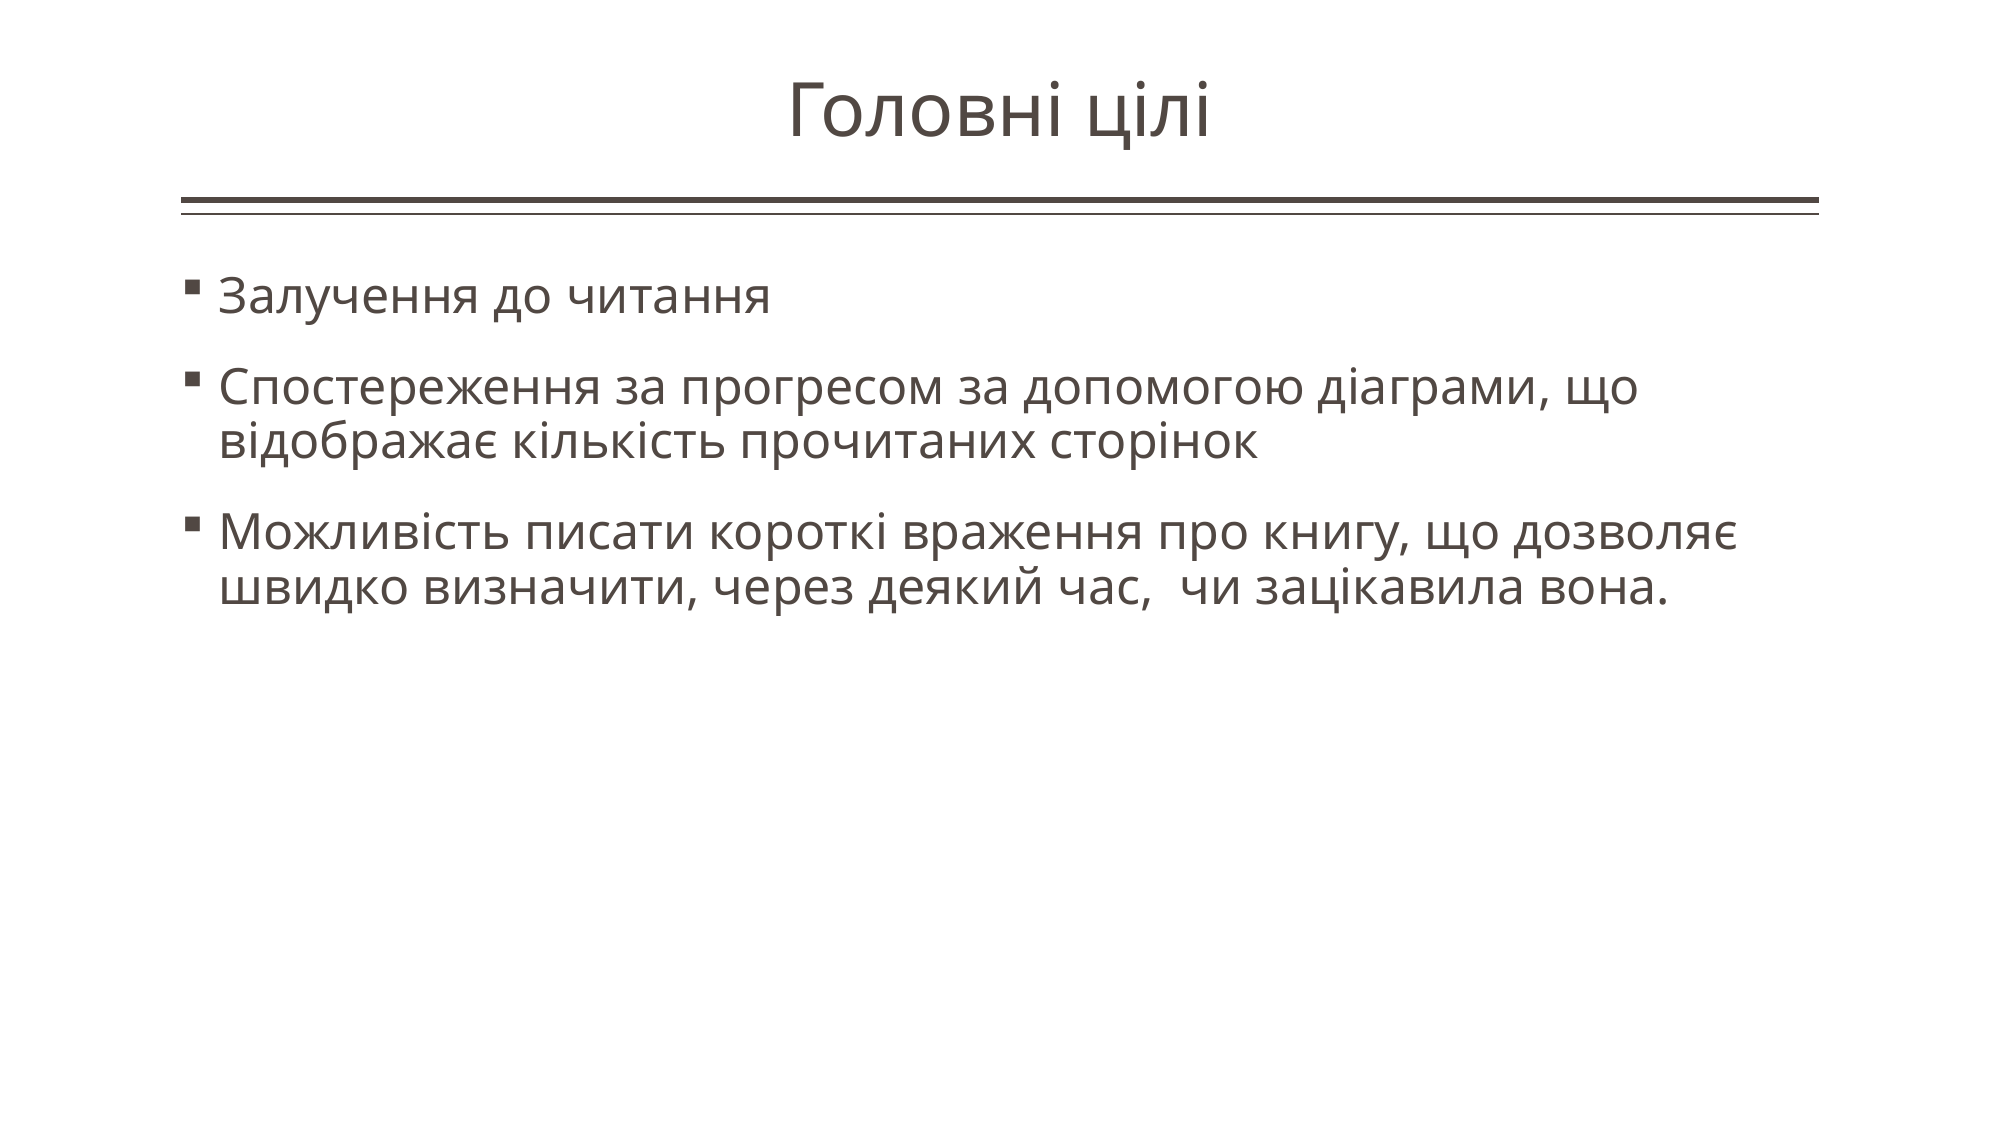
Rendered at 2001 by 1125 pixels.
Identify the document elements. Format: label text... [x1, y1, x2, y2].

title Головні цілі [181, 12, 1819, 161]
list Залучення до читання Спостереження за прогресом за допомогою діаграми, що відображає кількість прочитаних сторінок Можливість писати короткі враження про книгу, що дозволяє швидко визначити, через деякий час, чи зацікавила вона. [181, 262, 1819, 1013]
